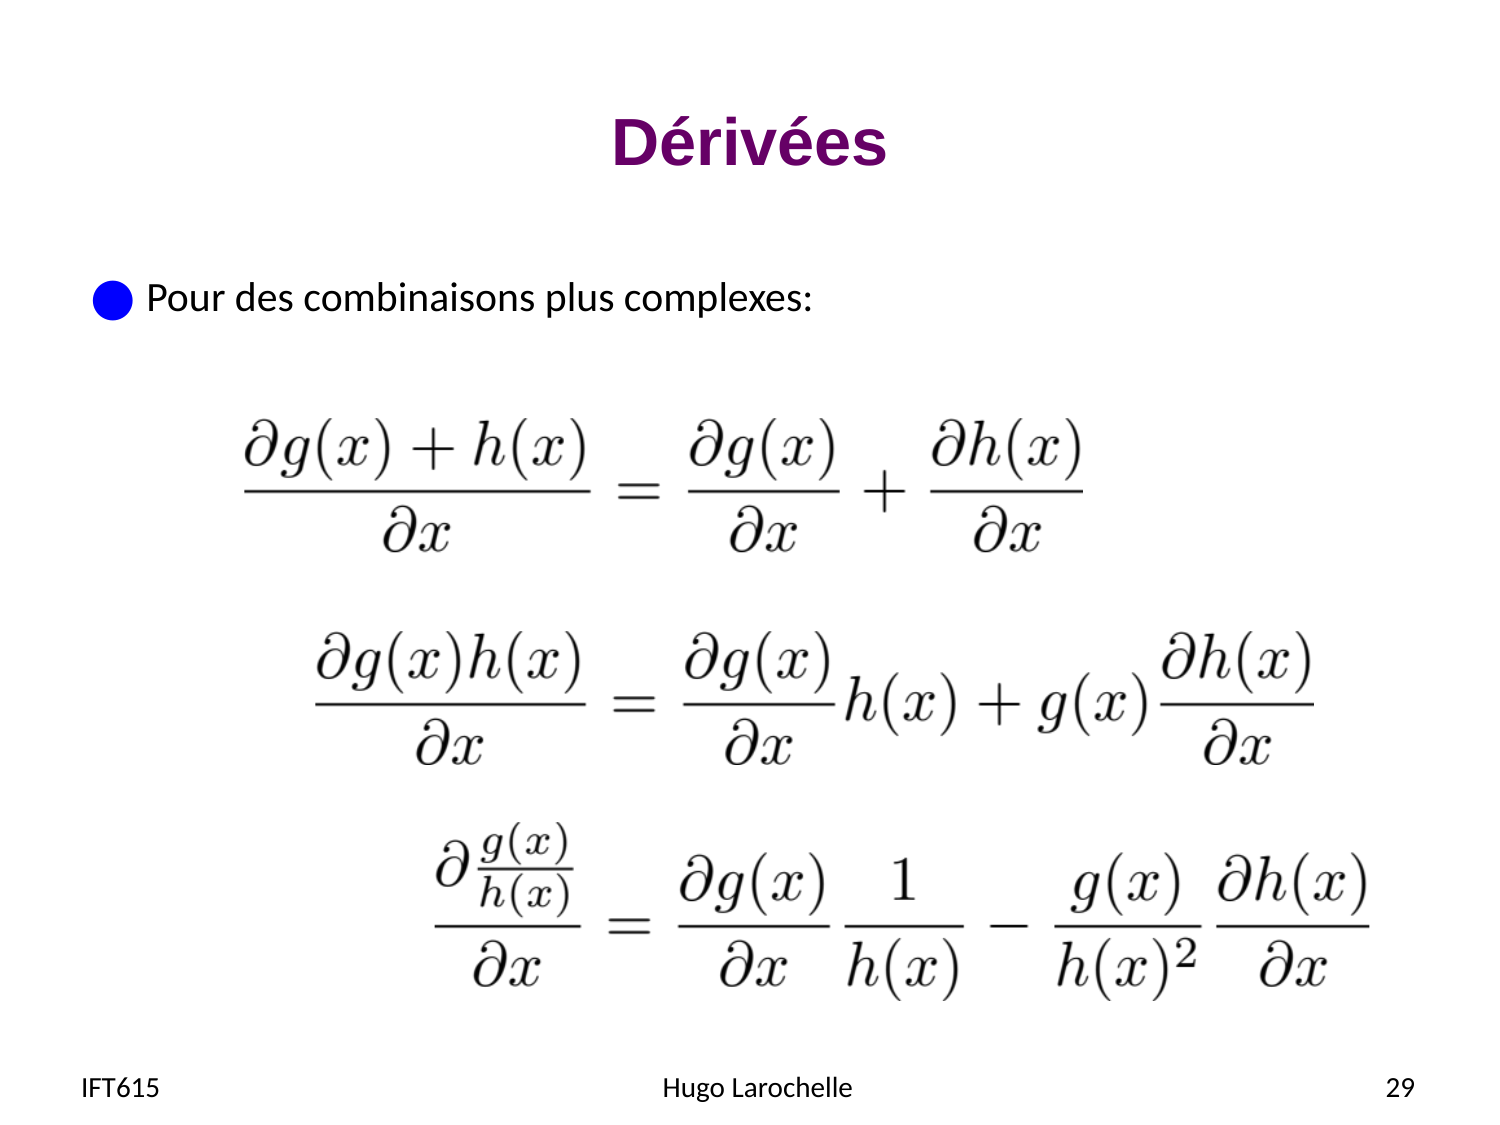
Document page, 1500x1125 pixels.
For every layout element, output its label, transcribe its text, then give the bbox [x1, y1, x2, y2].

slide_number 29 [1080, 1056, 1431, 1117]
list Pour des combinaisons plus complexes: [75, 262, 1425, 1005]
footer Hugo Larochelle [520, 1056, 996, 1117]
picture [434, 821, 1370, 1002]
slide_number IFT615 [66, 1056, 356, 1117]
picture [244, 417, 1084, 553]
picture [314, 630, 1315, 765]
title Dérivées [75, 45, 1425, 233]
